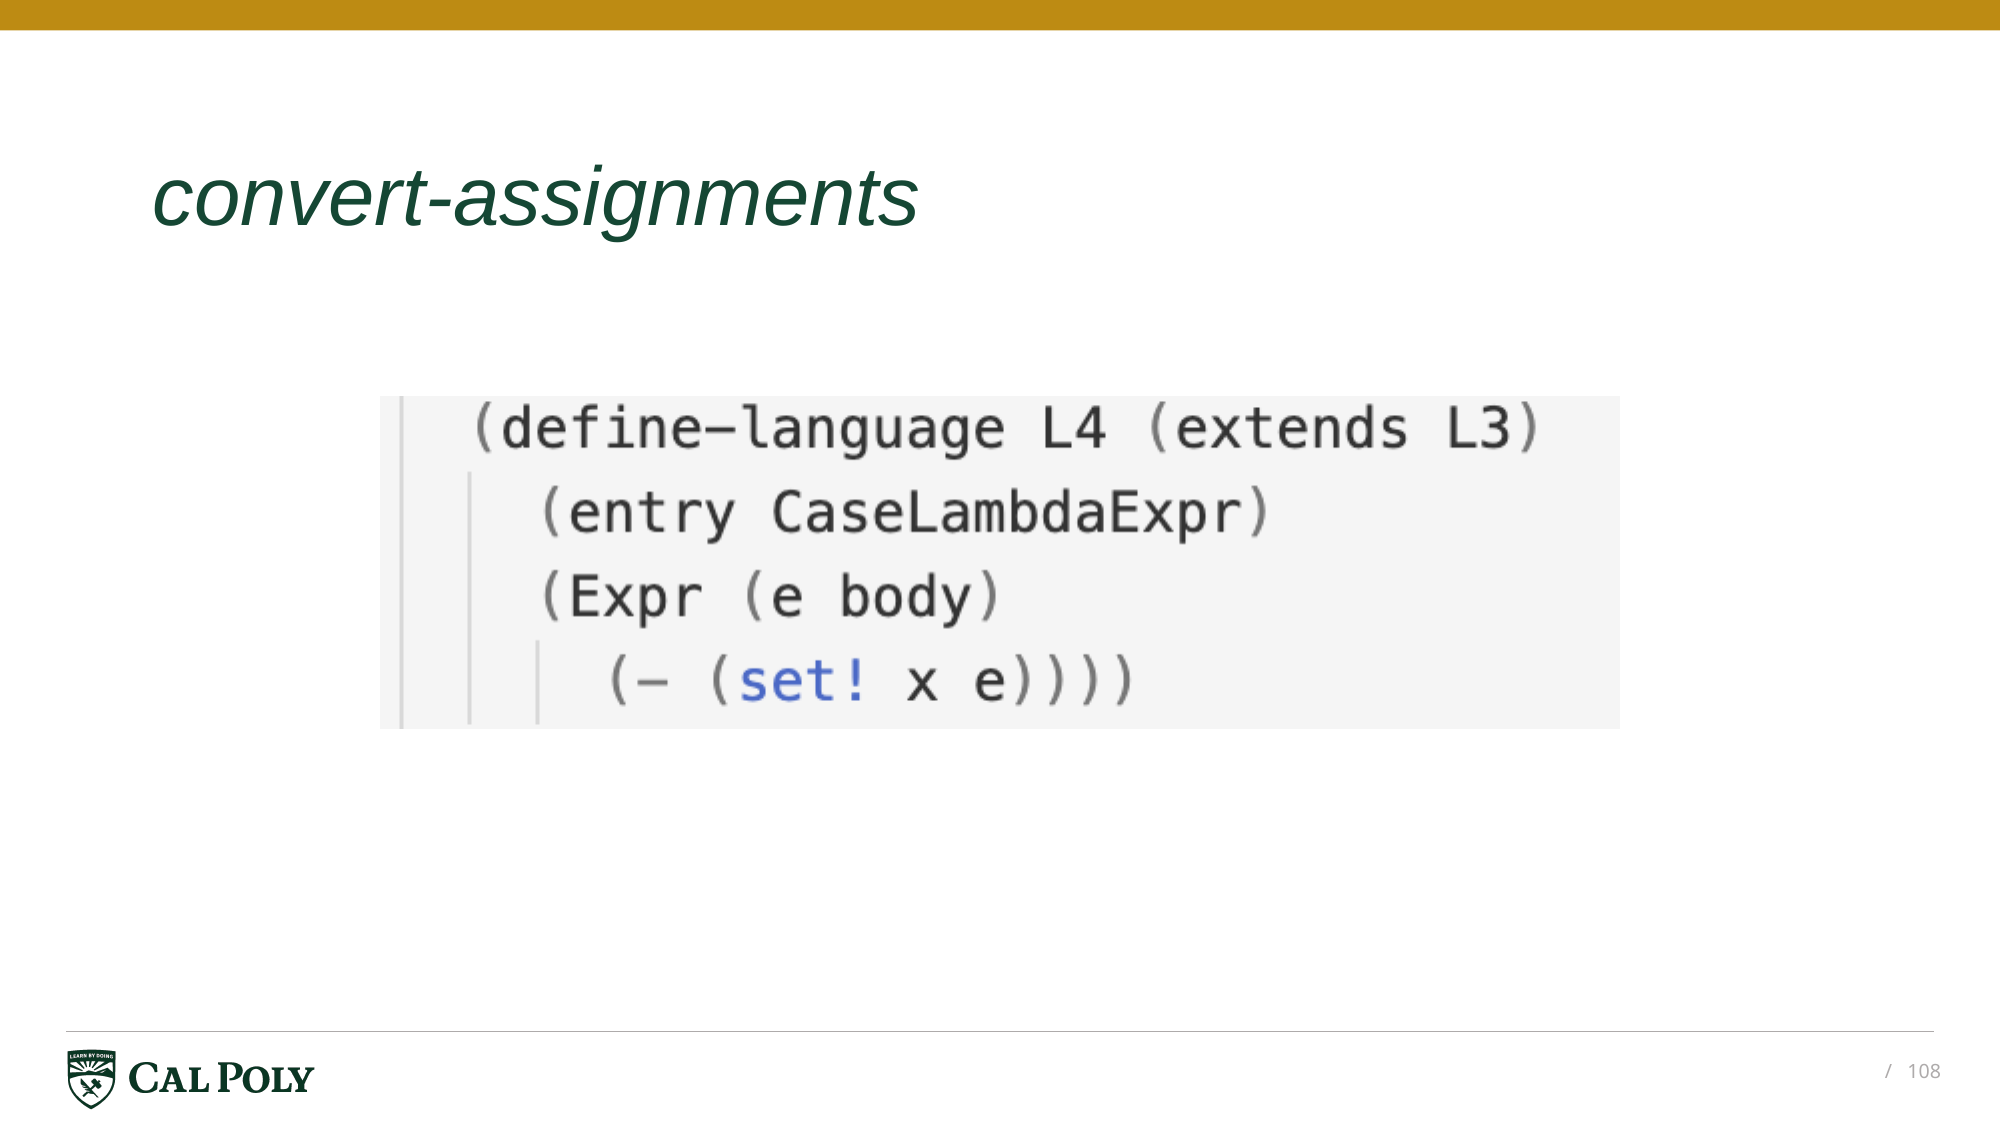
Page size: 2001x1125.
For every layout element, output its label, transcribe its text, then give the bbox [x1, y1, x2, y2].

slide_number / 108 [1866, 1041, 1956, 1102]
picture [380, 396, 1620, 729]
title convert-assignments [137, 147, 1888, 250]
picture [43, 1025, 338, 1125]
